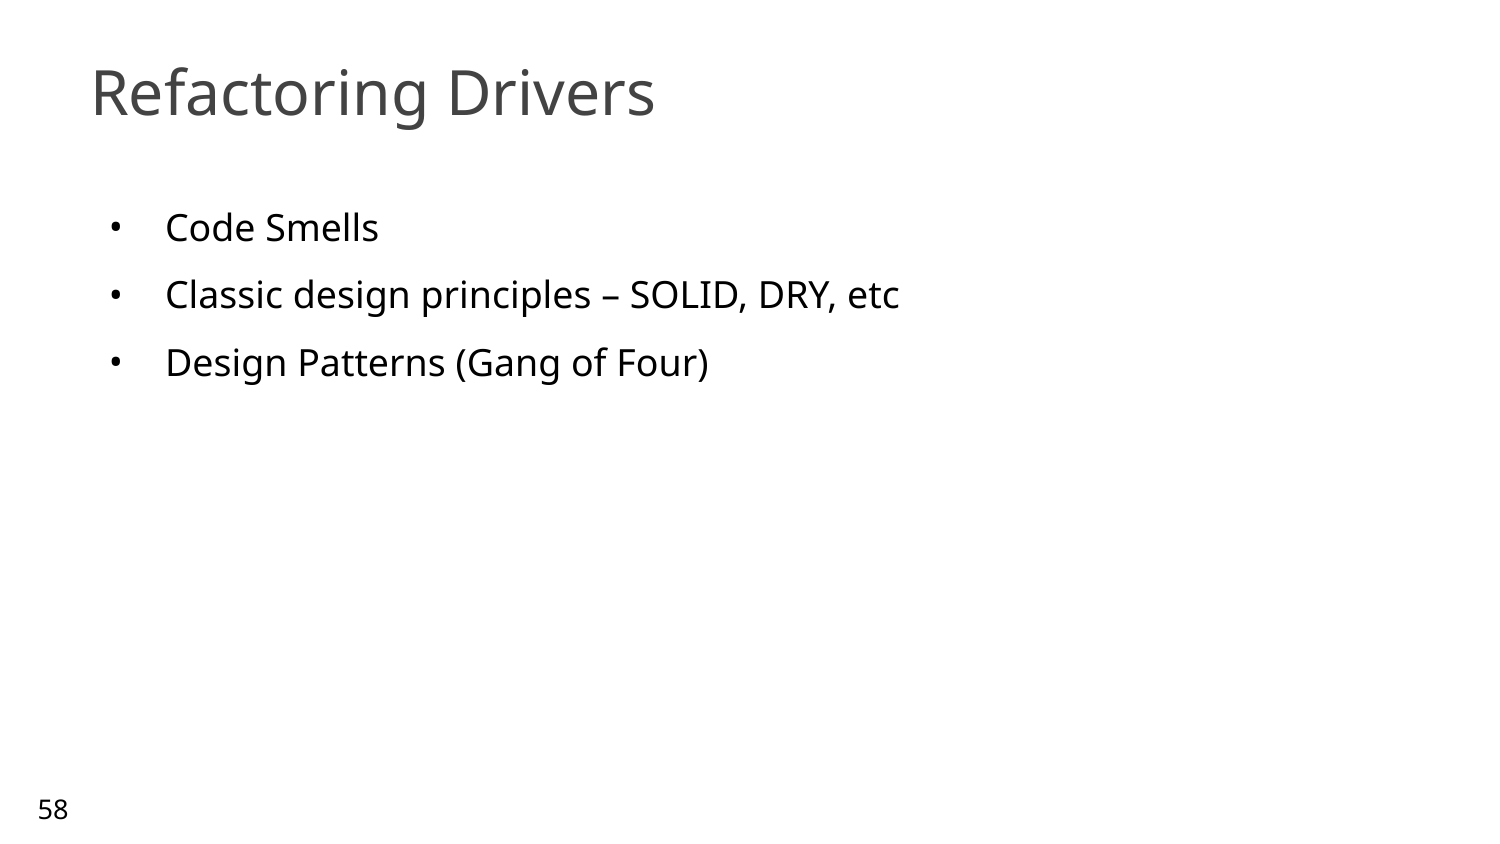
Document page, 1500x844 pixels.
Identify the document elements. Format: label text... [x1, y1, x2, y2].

list Code Smells Classic design principles – SOLID, DRY, etc Design Patterns (Gang of Four) [75, 166, 1343, 692]
title Refactoring Drivers [75, 33, 1425, 148]
slide_number 58 [22, 795, 113, 825]
